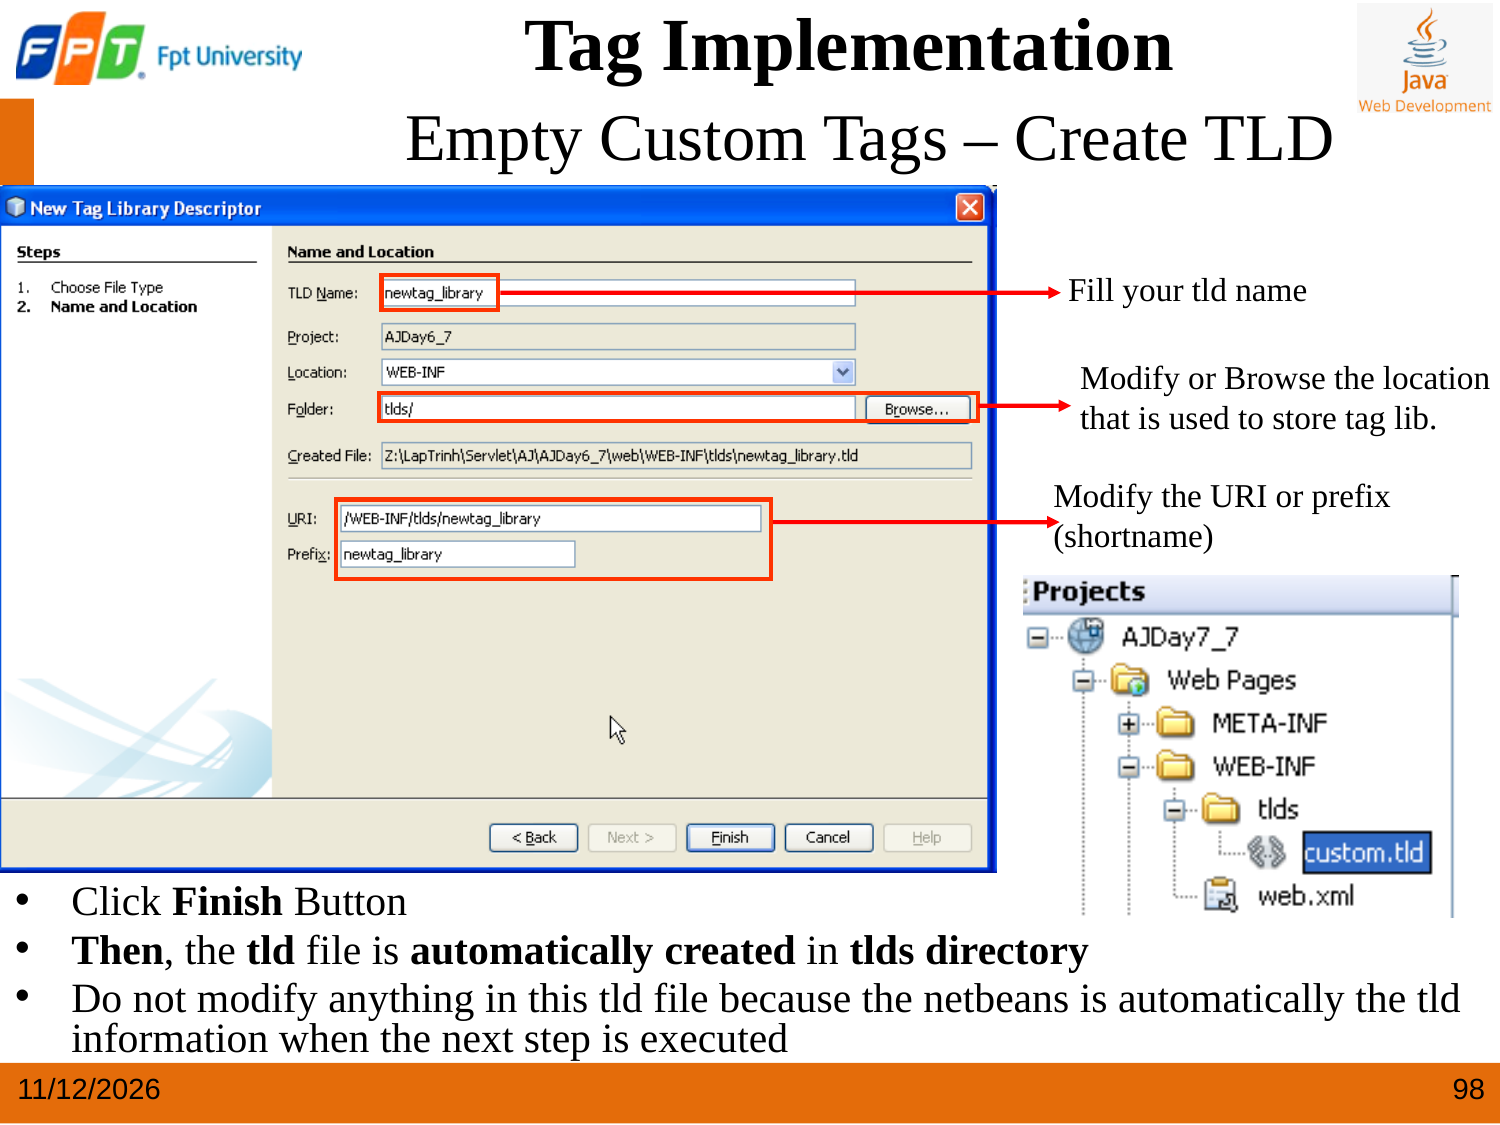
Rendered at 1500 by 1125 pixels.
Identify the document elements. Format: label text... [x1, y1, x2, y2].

list Click Finish Button Then, the tld file is automatically created in tlds directory Do not modify anything in this tld file because the netbeans is automatically the tld information when the next step is executed [0, 876, 1500, 1084]
picture [1023, 575, 1459, 918]
text_box Modify the URI or prefix (shortname) [1076, 466, 1472, 562]
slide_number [2, 1063, 231, 1123]
picture [16, 11, 217, 85]
slide_number 98 [1050, 1063, 1500, 1124]
title Tag Implementation Empty Custom Tags – Create TLD [217, 0, 1500, 189]
text_box Modify or Browse the location that is used to store tag lib. [1076, 348, 1500, 444]
text_box Fill your tld name [1076, 260, 1487, 316]
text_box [0, 184, 1072, 873]
